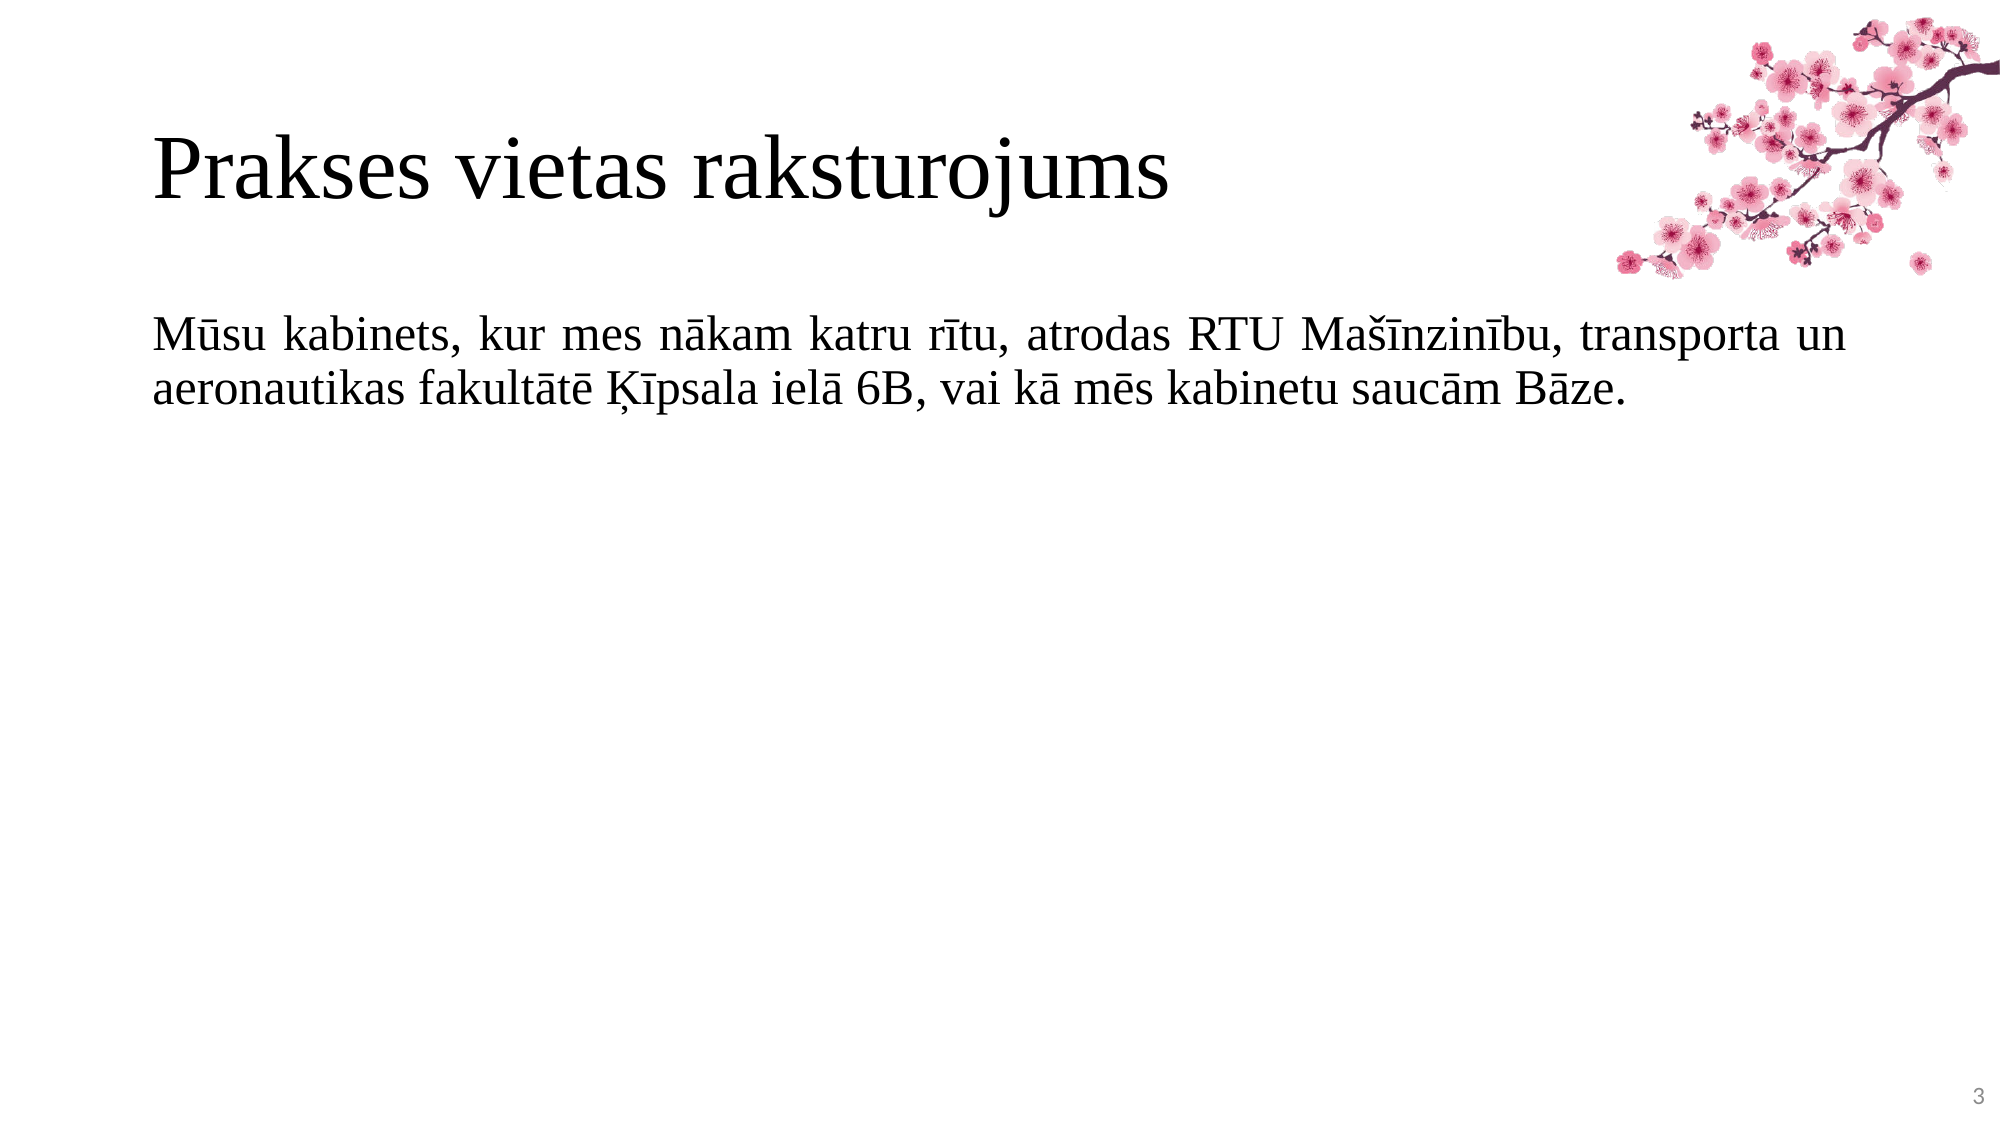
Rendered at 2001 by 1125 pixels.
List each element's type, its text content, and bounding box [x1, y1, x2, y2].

title Prakses vietas raksturojums [137, 59, 1863, 278]
list Mūsu kabinets, kur mes nākam katru rītu, atrodas RTU Mašīnzinību, transporta un aeronautikas fakultātē Ķīpsala ielā 6B, vai kā mēs kabinetu saucām Bāze. [137, 299, 1863, 1006]
slide_number 3 [1550, 1065, 2000, 1125]
picture [1595, 0, 2000, 402]
